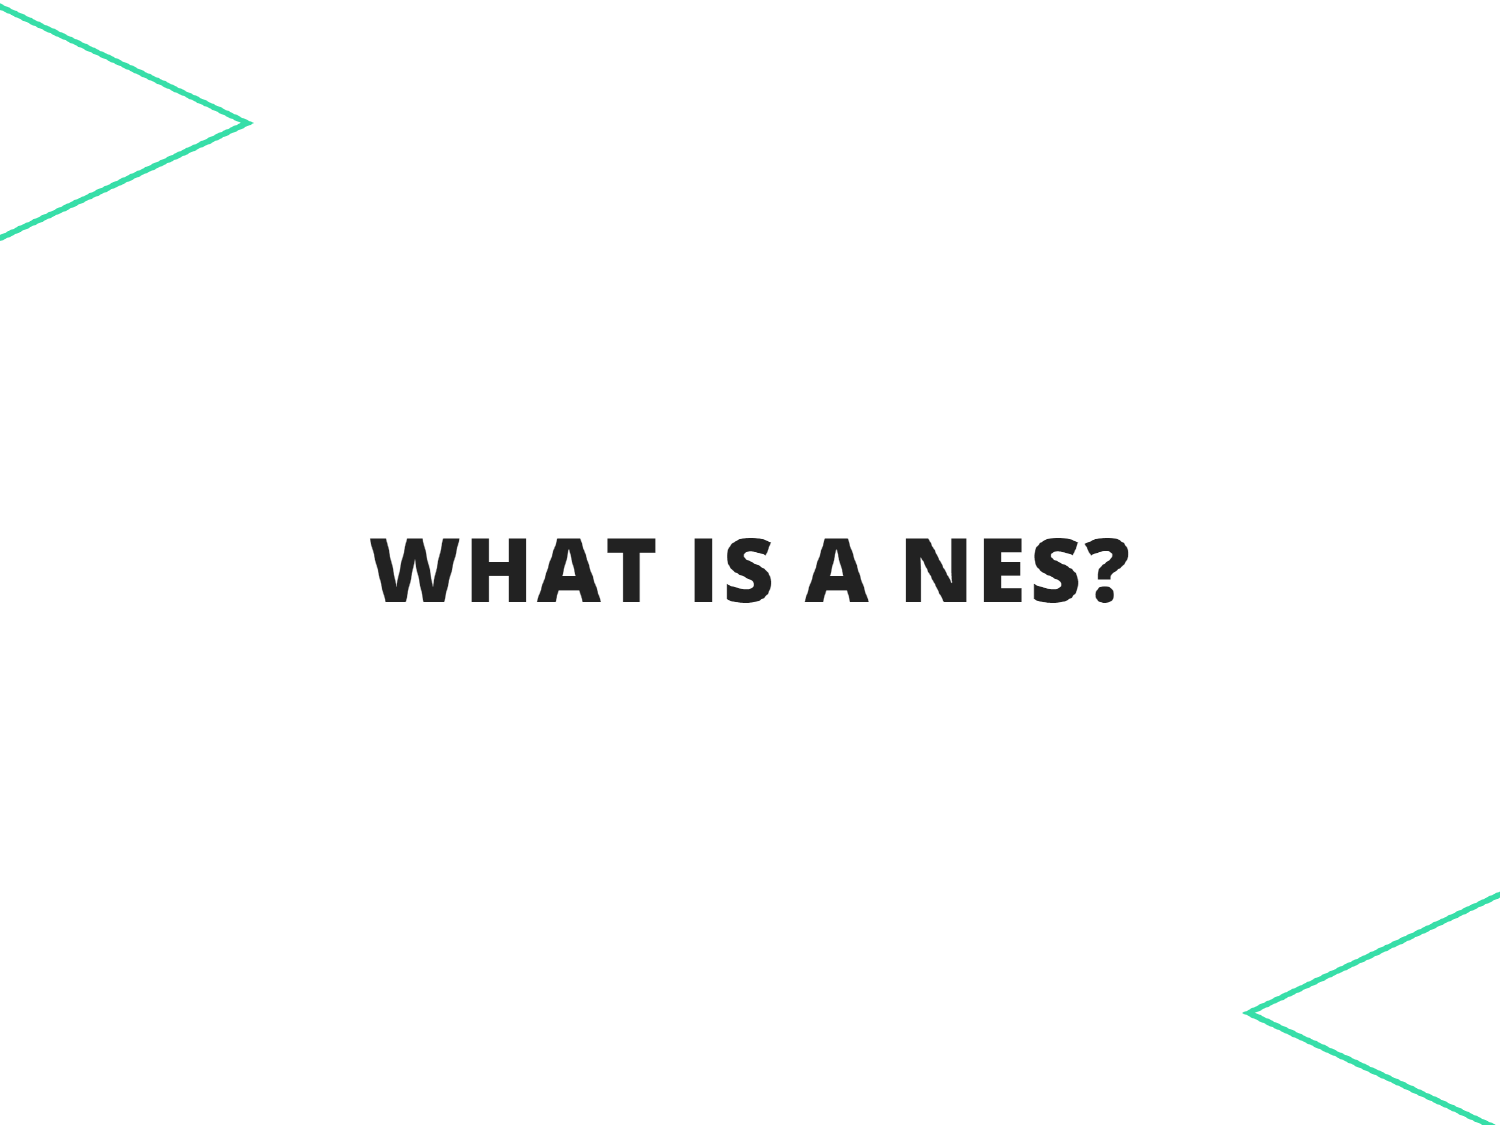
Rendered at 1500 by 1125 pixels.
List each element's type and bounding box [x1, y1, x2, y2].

list [0, 0, 1500, 1125]
